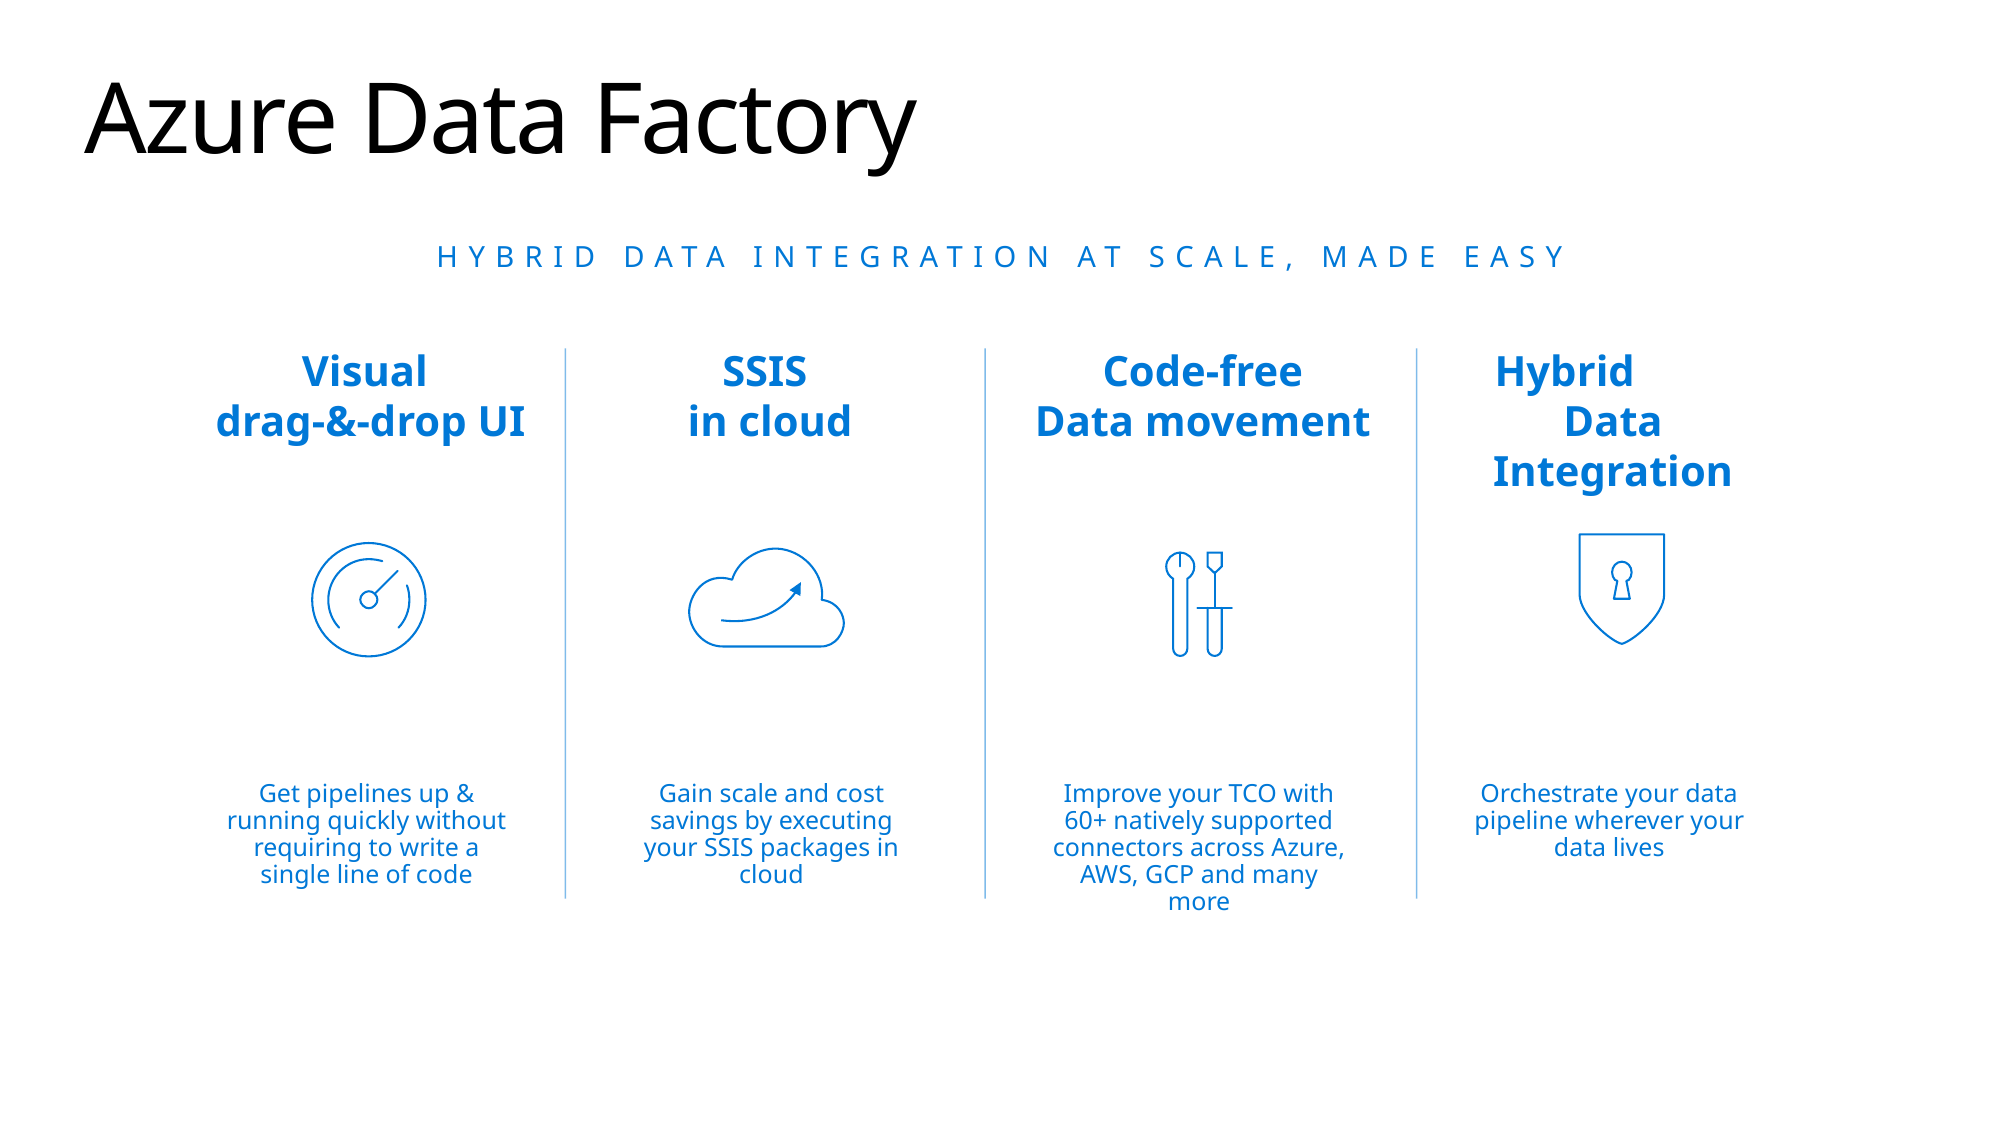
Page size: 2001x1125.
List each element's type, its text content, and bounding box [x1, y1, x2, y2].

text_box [168, 329, 565, 915]
title Azure Data Factory [60, 53, 1973, 202]
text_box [1001, 329, 1397, 917]
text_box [568, 329, 965, 888]
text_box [1428, 329, 1791, 890]
text_box Hybrid data integration at scale, made easy [0, 238, 2000, 281]
